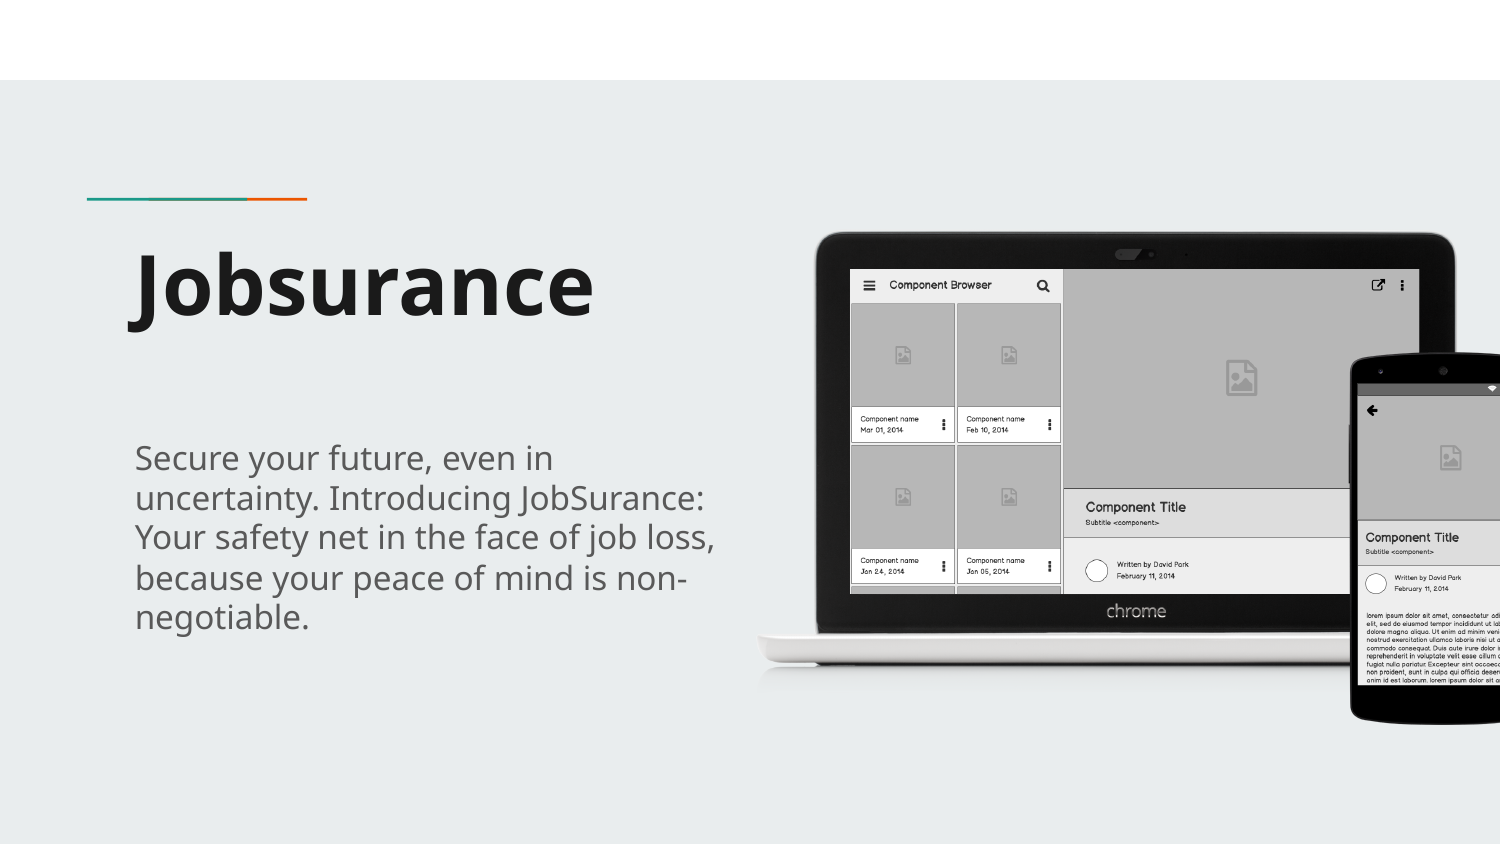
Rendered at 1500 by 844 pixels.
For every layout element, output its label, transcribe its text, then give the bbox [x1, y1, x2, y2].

subtitle Secure your future, even in uncertainty. Introducing JobSurance: Your safety net in the face of job loss, because your peace of mind is non-negotiable. [119, 421, 745, 725]
picture [755, 229, 1500, 725]
title Jobsurance [119, 216, 741, 421]
